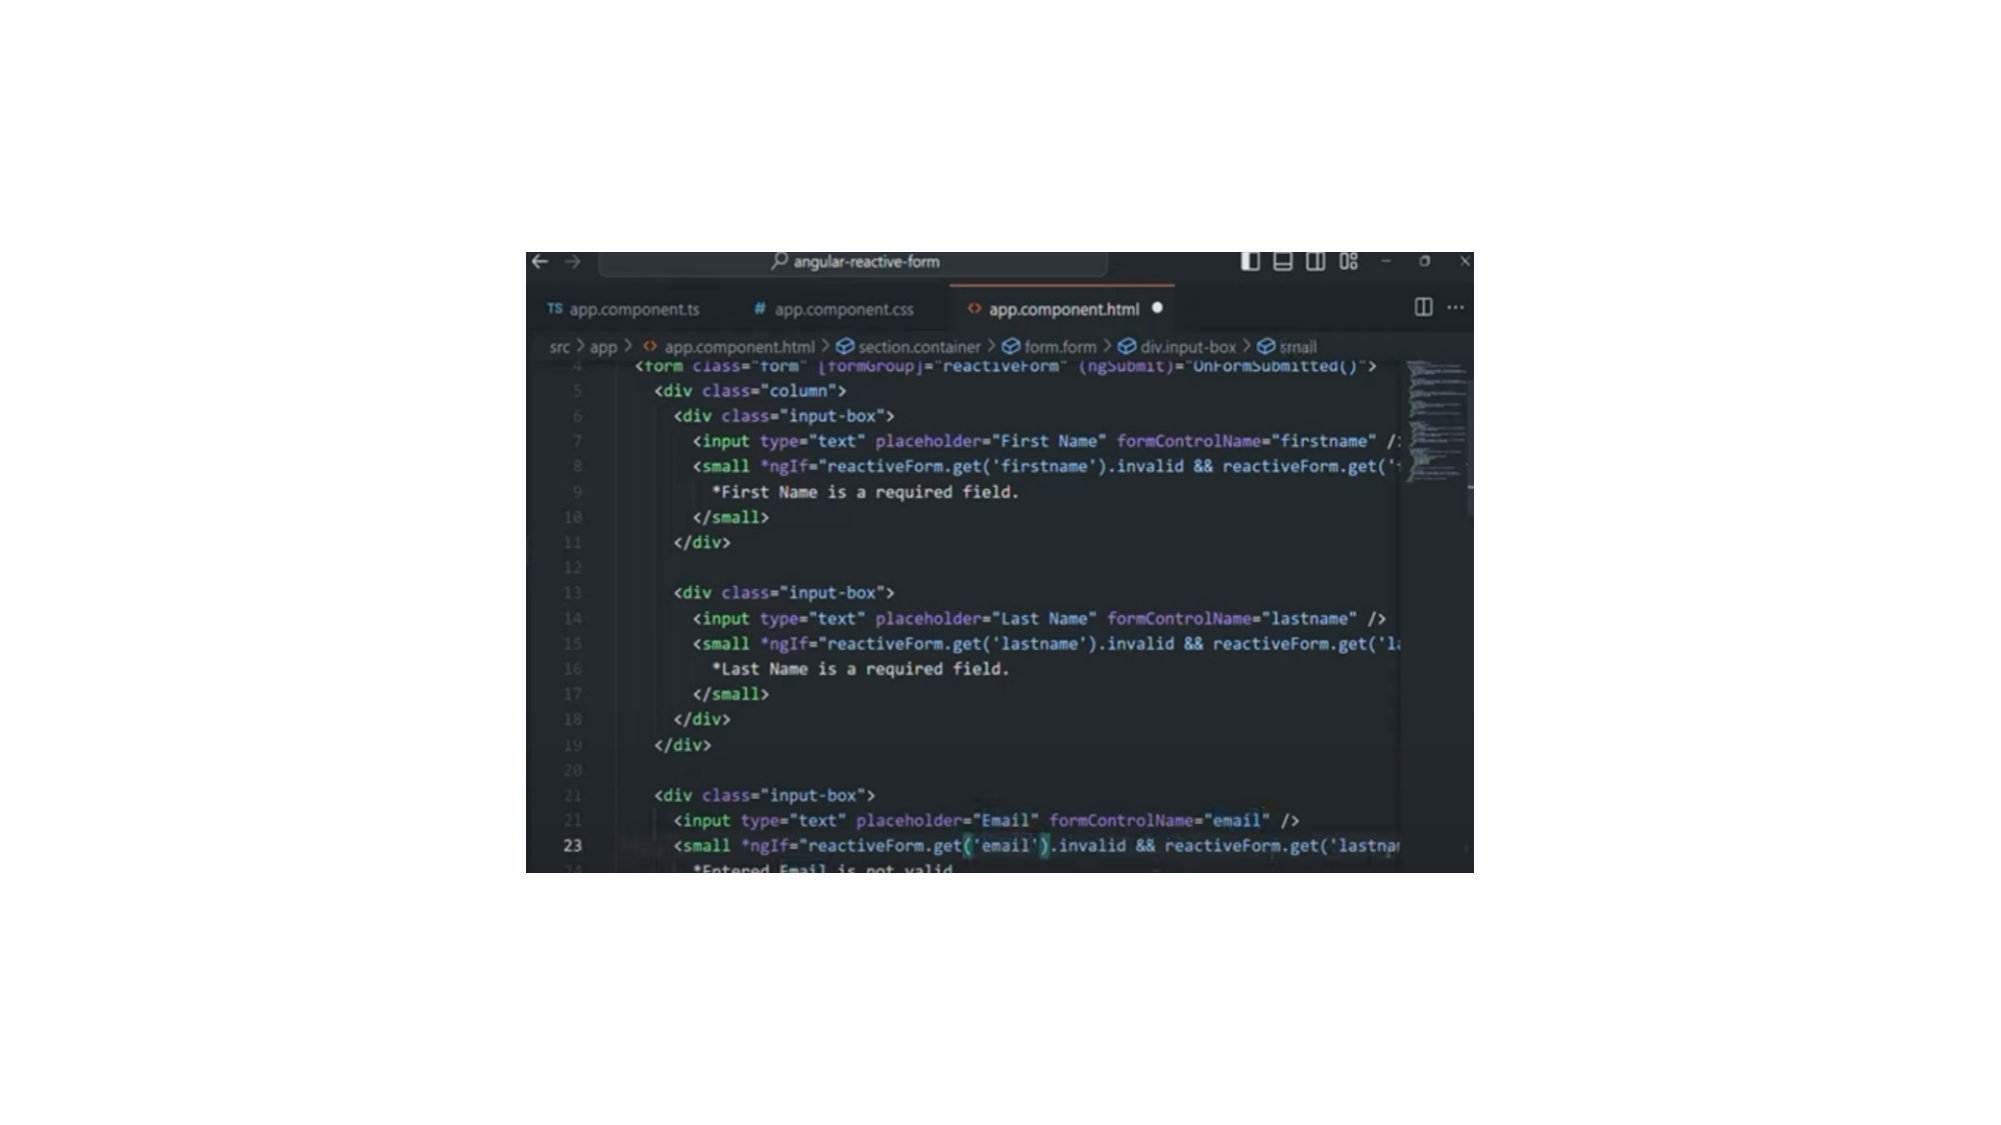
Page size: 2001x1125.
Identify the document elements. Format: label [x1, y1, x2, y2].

picture [526, 252, 1474, 873]
